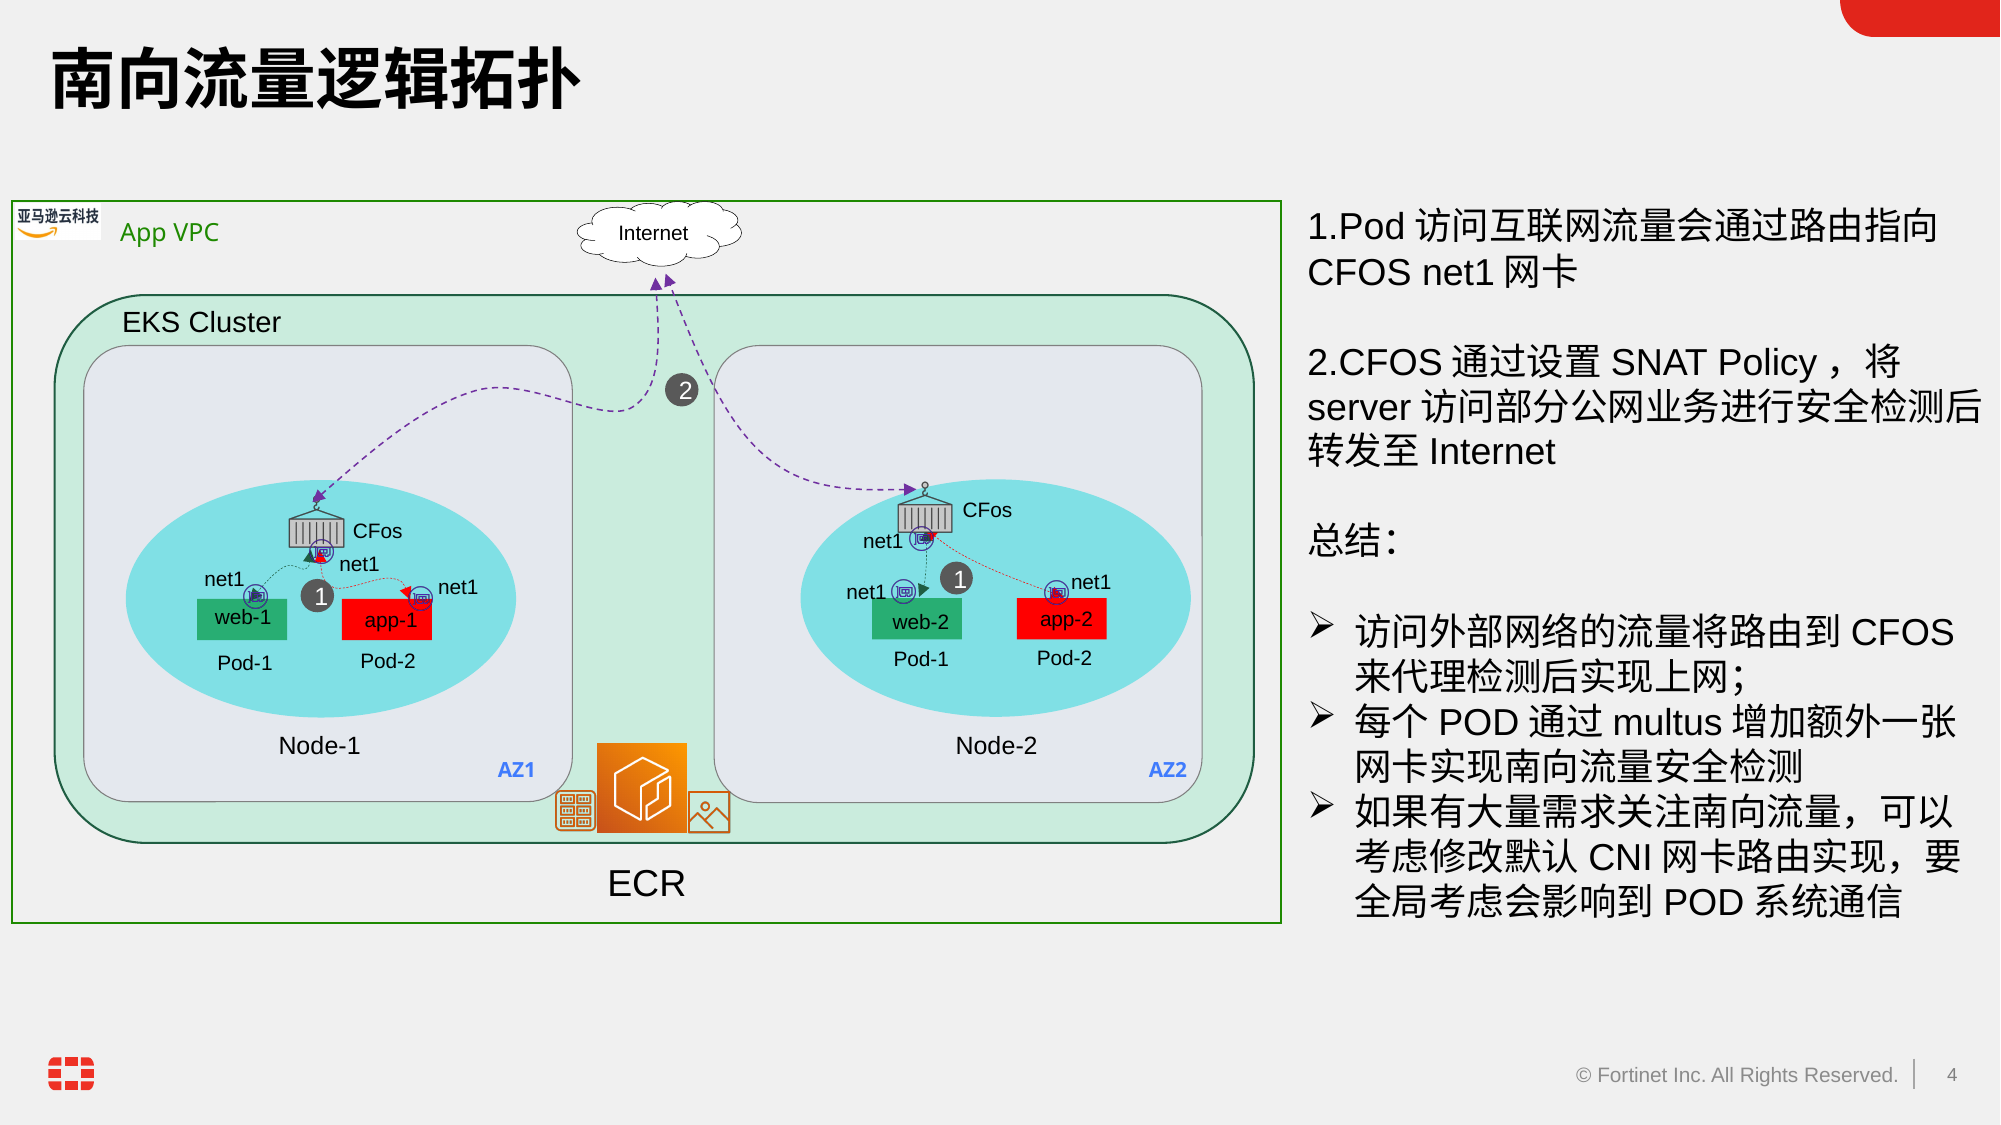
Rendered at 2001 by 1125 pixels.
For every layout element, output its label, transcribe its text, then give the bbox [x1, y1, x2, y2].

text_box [12, 201, 1282, 924]
title 南向流量逻辑拓扑 [34, 39, 1760, 127]
text_box 1.Pod访问互联网流量会通过路由指向CFOS net1网卡 2.CFOS通过设置SNAT Policy，将server访问部分公网业务进行安全检测后转发至Internet 总结： 访问外部网络的流量将路由到CFOS来代理检测后实现上网； 每个POD通过multus增加额外一张网卡实现南向流量安全检测 如果有大量需求关注南向流量，可以考虑修改默认CNI网卡路由实现，要全局考虑会影响到POD系统通信 [1292, 195, 2000, 975]
